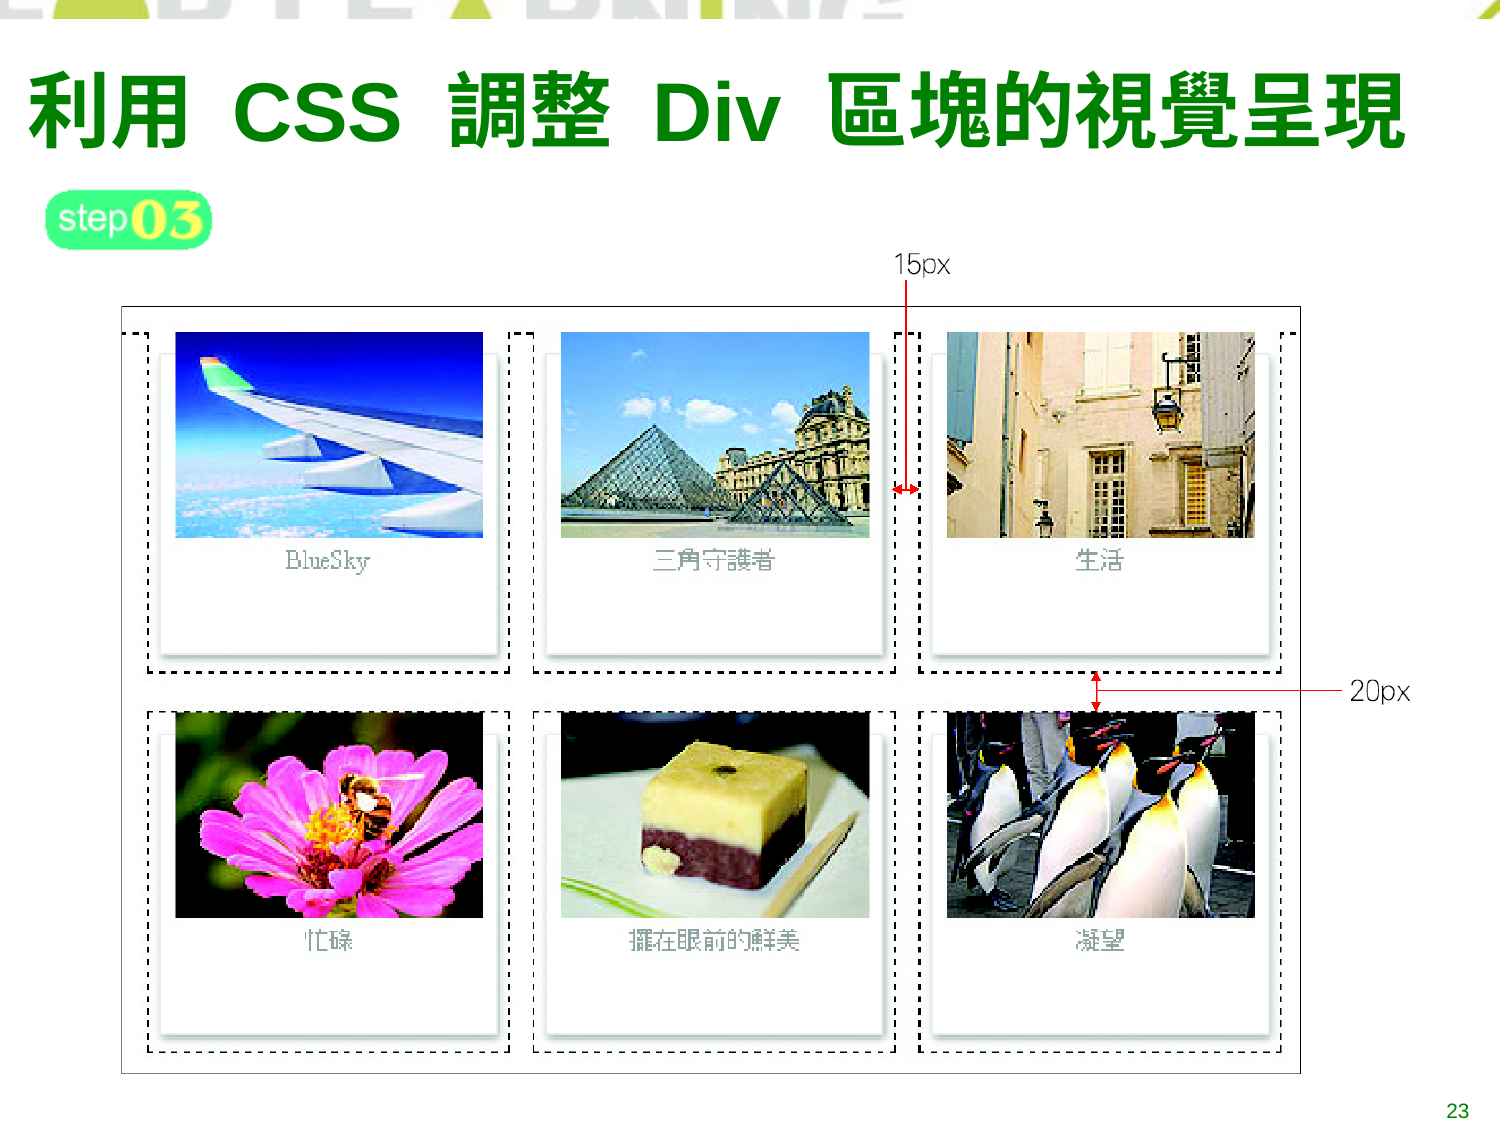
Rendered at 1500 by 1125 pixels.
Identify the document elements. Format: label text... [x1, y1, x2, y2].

title 利用 CSS 調整 Div 區塊的視覺呈現 [11, 19, 1495, 197]
slide_number 23 [1422, 1089, 1494, 1125]
picture [0, 0, 1500, 19]
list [99, 243, 1433, 1095]
picture [40, 184, 217, 259]
